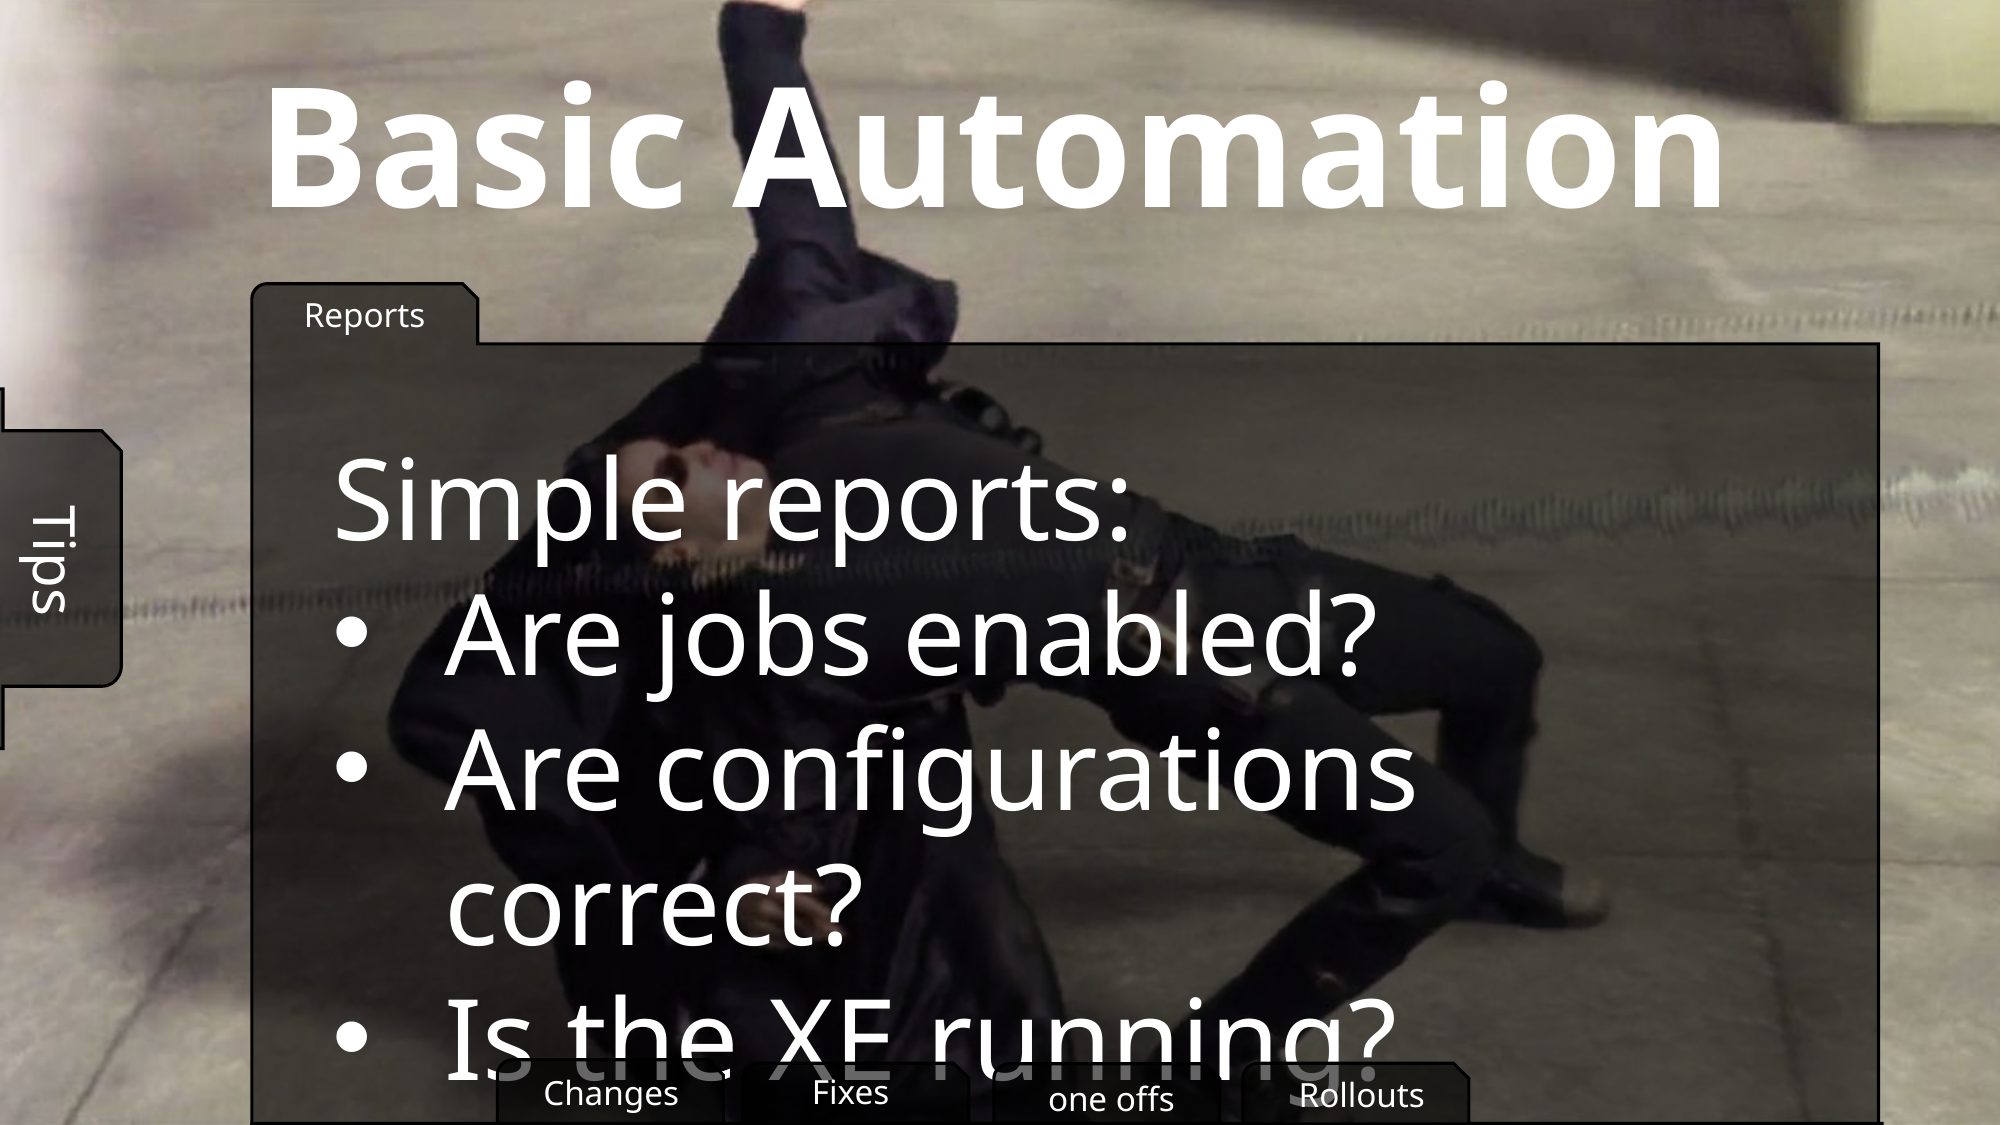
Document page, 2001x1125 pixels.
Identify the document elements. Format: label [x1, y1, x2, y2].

text_box [251, 283, 1880, 1059]
picture [0, 0, 2000, 1125]
text_box [0, 388, 122, 749]
text_box [254, 1062, 1883, 1125]
